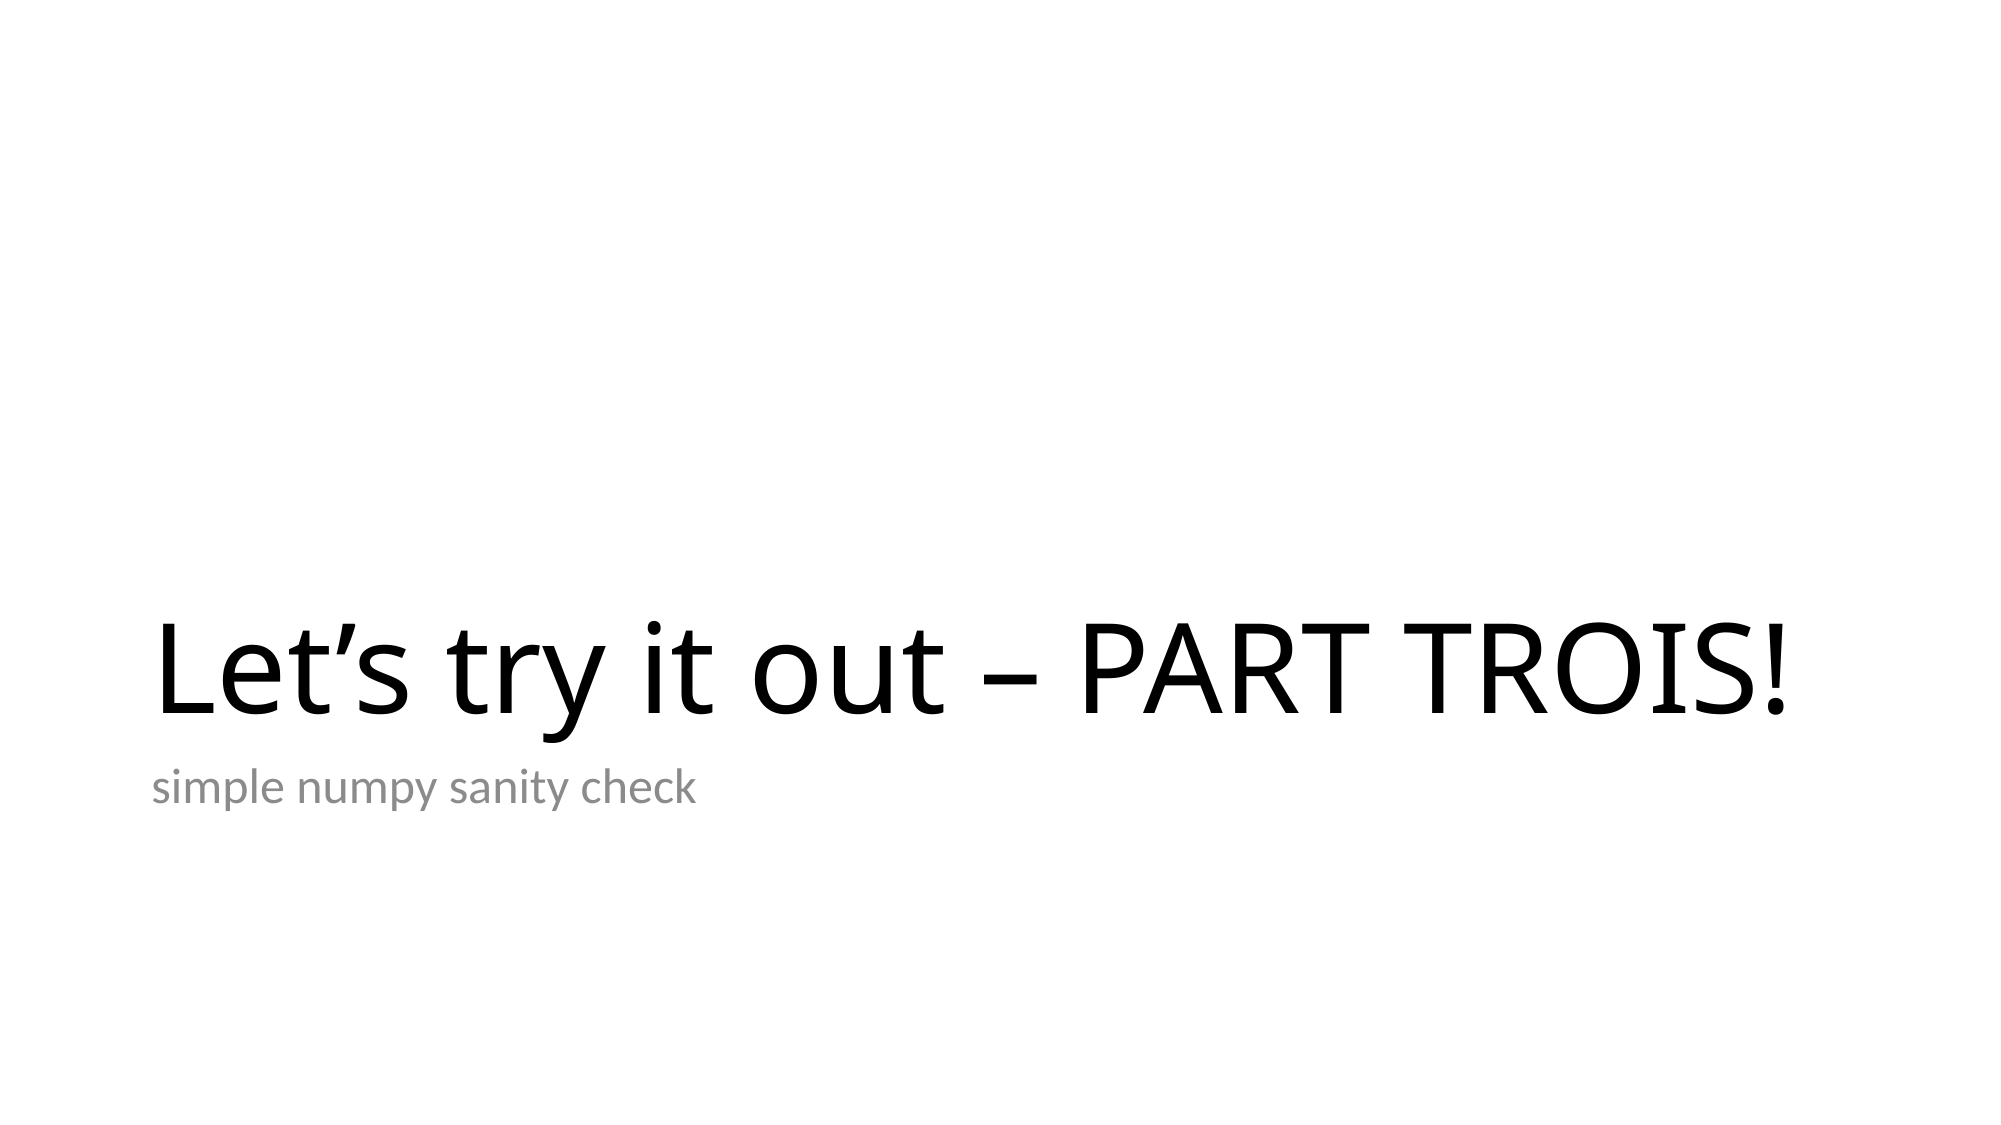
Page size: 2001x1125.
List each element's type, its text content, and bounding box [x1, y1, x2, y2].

title Let’s try it out – PART TROIS! [136, 280, 1862, 749]
list simple numpy sanity check [136, 752, 1862, 999]
